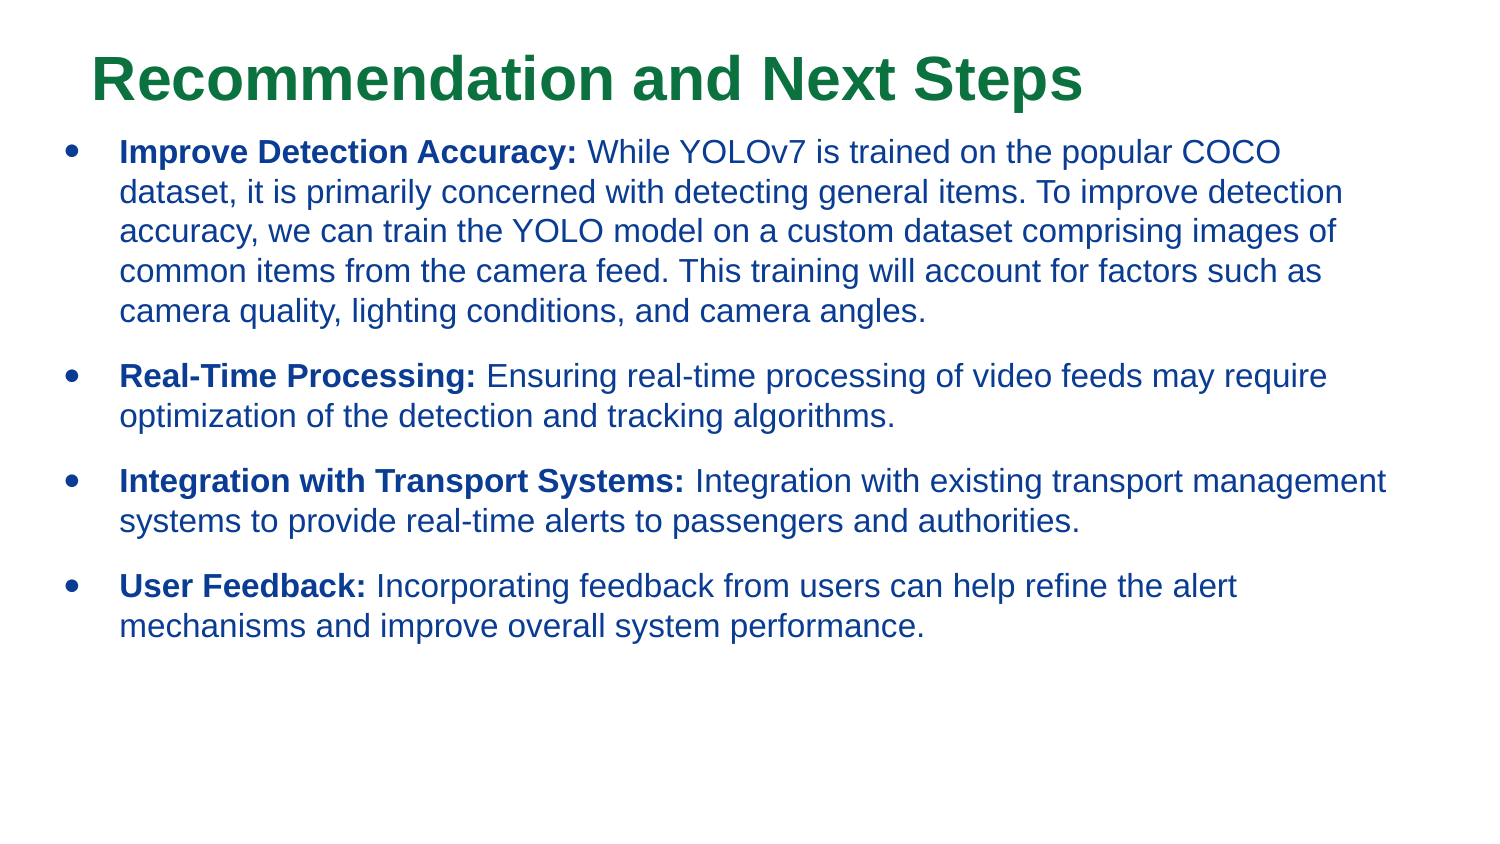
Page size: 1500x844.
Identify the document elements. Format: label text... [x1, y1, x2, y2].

text_box Recommendation and Next Steps [76, 23, 1330, 114]
text_box Improve Detection Accuracy: While YOLOv7 is trained on the popular COCO dataset, it is primarily concerned with detecting general items. To improve detection accuracy, we can train the YOLO model on a custom dataset comprising images of common items from the camera feed. This training will account for factors such as camera quality, lighting conditions, and camera angles. Real-Time Processing: Ensuring real-time processing of video feeds may require optimization of the detection and tracking algorithms. Integration with Transport Systems: Integration with existing transport management systems to provide real-time alerts to passengers and authorities. User Feedback: Incorporating feedback from users can help refine the alert mechanisms and improve overall system performance. [29, 114, 1406, 477]
